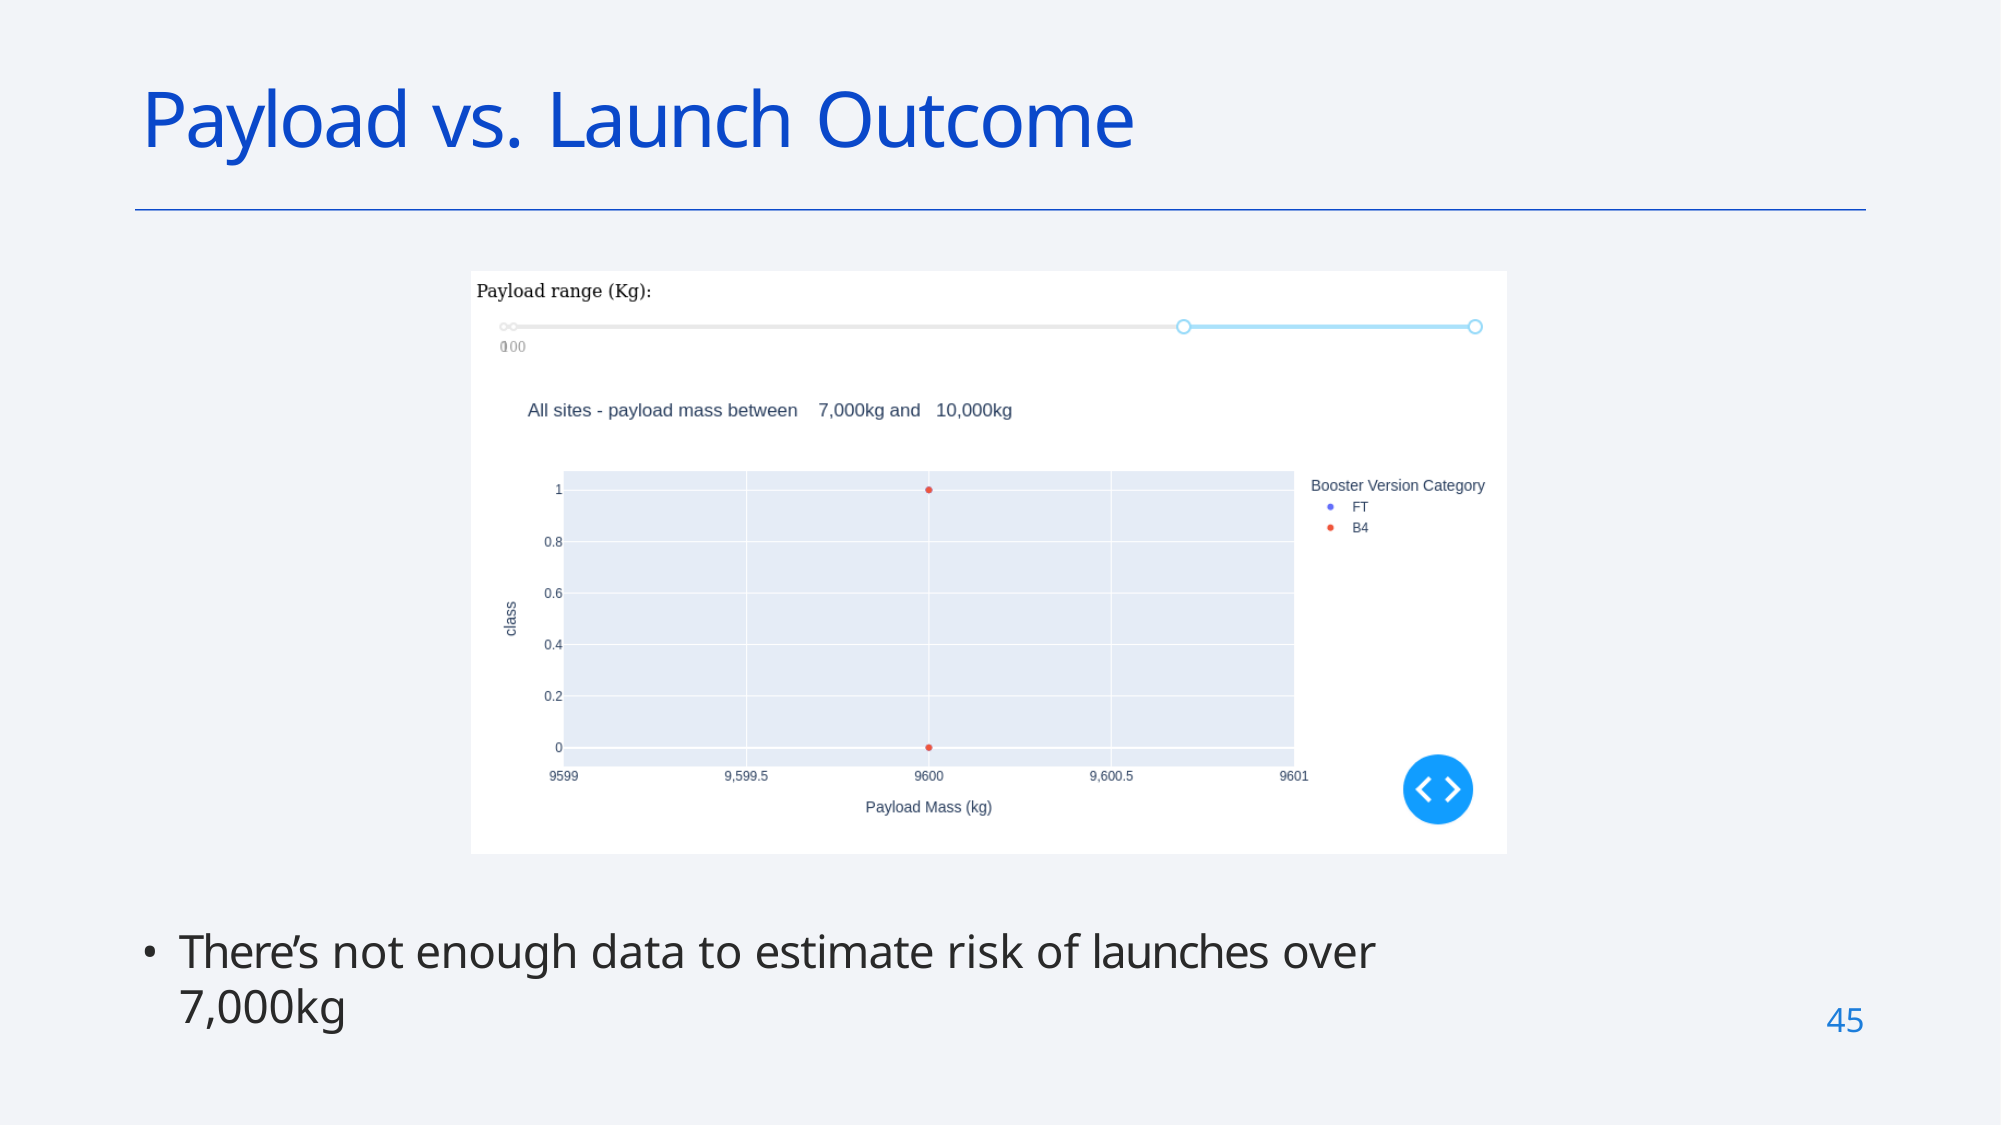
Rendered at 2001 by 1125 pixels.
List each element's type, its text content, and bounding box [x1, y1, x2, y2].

slide_number 45 [1429, 988, 1880, 1055]
text_box Payload vs. Launch Outcome [139, 68, 1767, 164]
picture [0, 0, 2001, 1125]
text_box There’s not enough data to estimate risk of launches over 7,000kg [139, 921, 1490, 1034]
